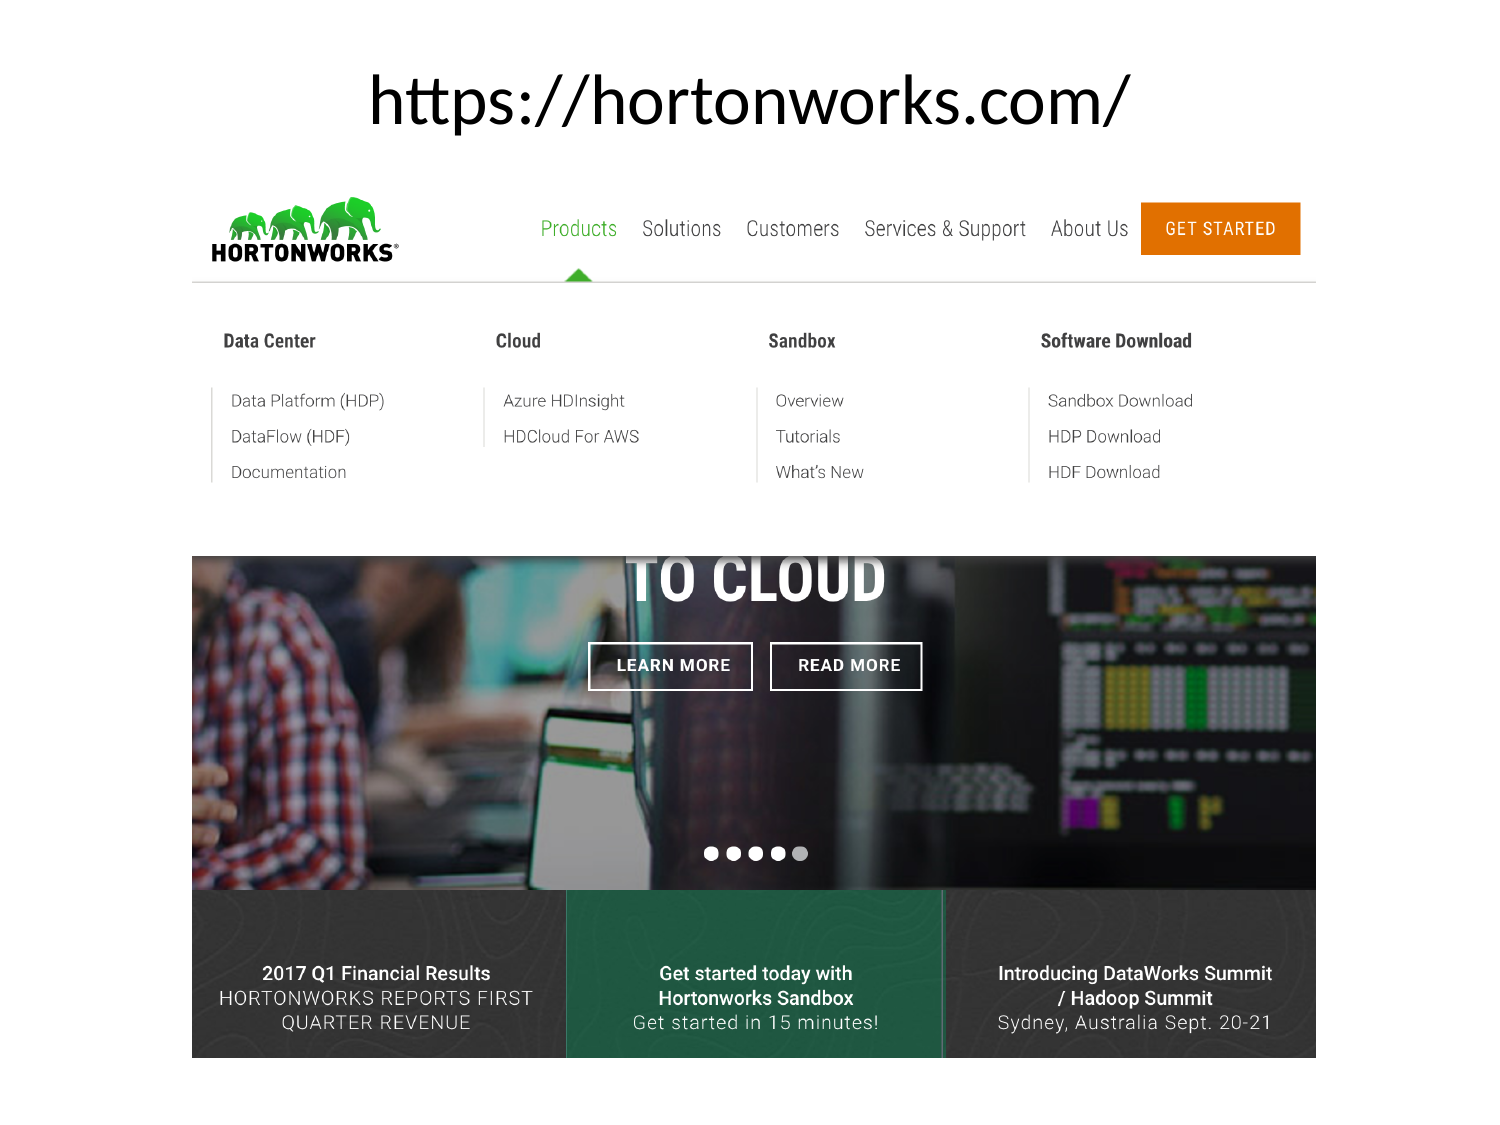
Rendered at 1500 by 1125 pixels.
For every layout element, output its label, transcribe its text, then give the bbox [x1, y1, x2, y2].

title https://hortonworks.com/ [75, 45, 1425, 233]
picture [191, 181, 1316, 1058]
